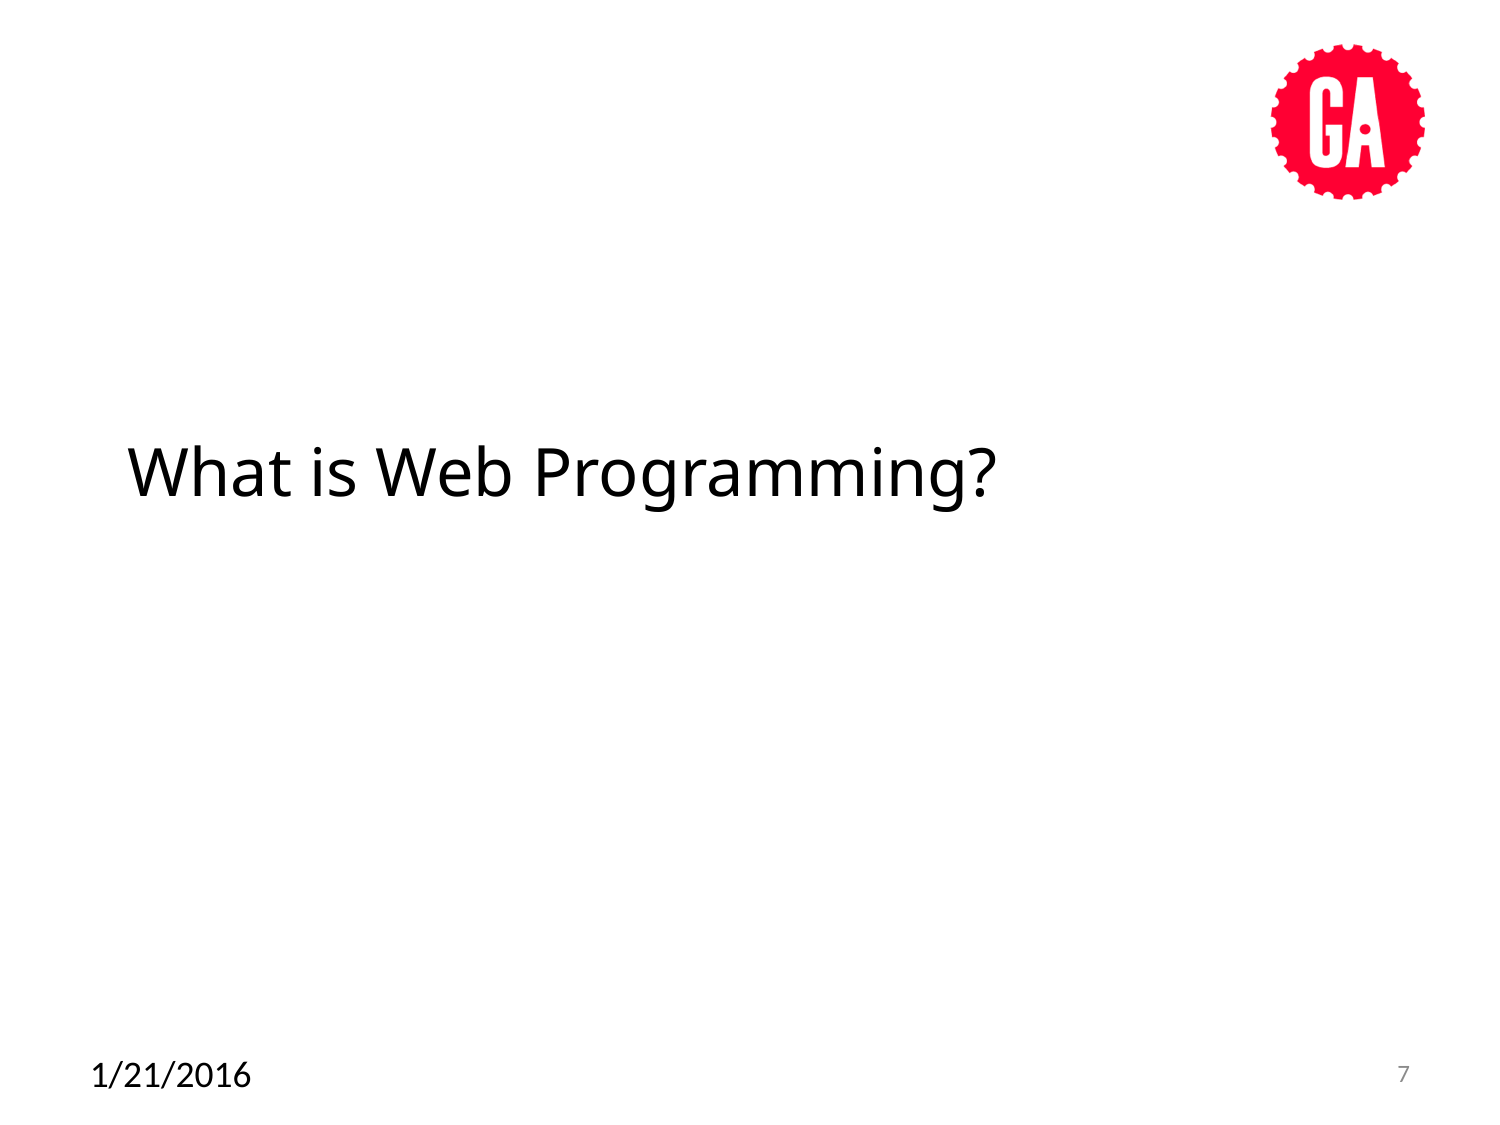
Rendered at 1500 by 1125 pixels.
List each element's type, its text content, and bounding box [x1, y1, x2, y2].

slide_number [75, 1042, 425, 1103]
slide_number 7 [1074, 1042, 1425, 1103]
title What is Web Programming? [112, 349, 1388, 591]
picture [1270, 44, 1425, 200]
